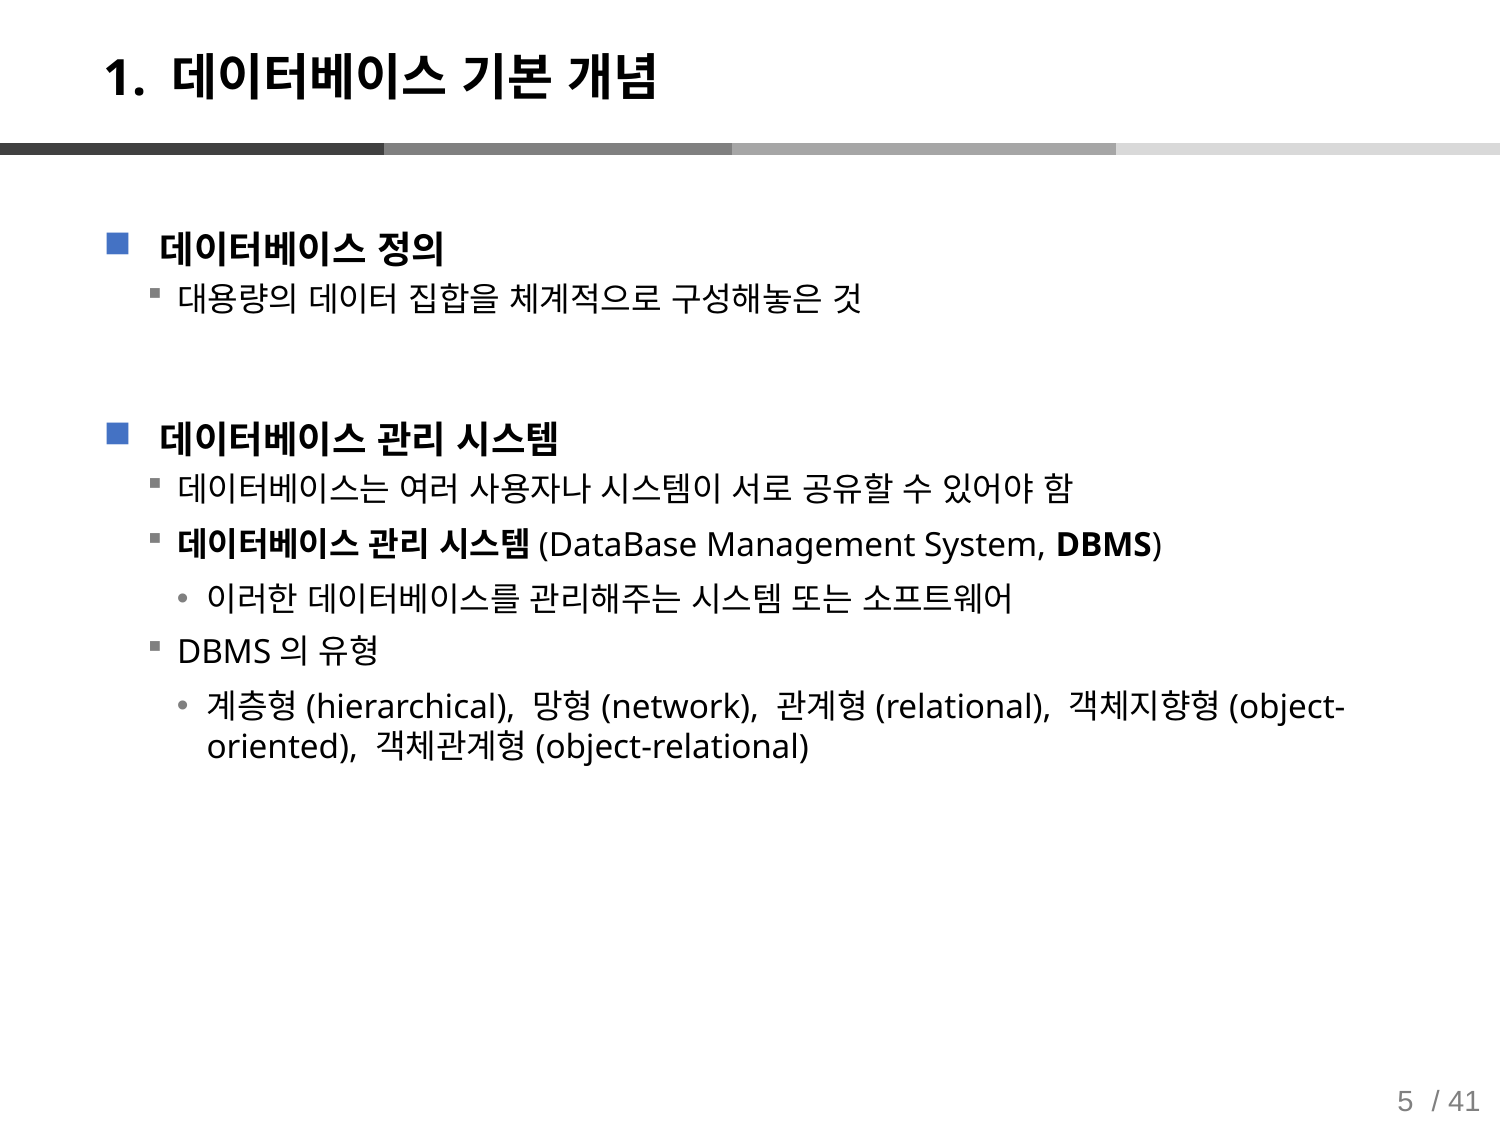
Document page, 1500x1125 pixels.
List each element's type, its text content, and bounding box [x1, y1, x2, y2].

list 데이터베이스 정의 대용량의 데이터 집합을 체계적으로 구성해놓은 것 데이터베이스 관리 시스템 데이터베이스는 여러 사용자나 시스템이 서로 공유할 수 있어야 함 데이터베이스 관리 시스템(DataBase Management System, DBMS) 이러한 데이터베이스를 관리해주는 시스템 또는 소프트웨어 DBMS의 유형 계층형(hierarchical), 망형(network), 관계형(relational), 객체지향형(object-oriented), 객체관계형(object-relational) [88, 196, 1436, 1083]
title 1. 데이터베이스 기본 개념 [88, 30, 1211, 121]
